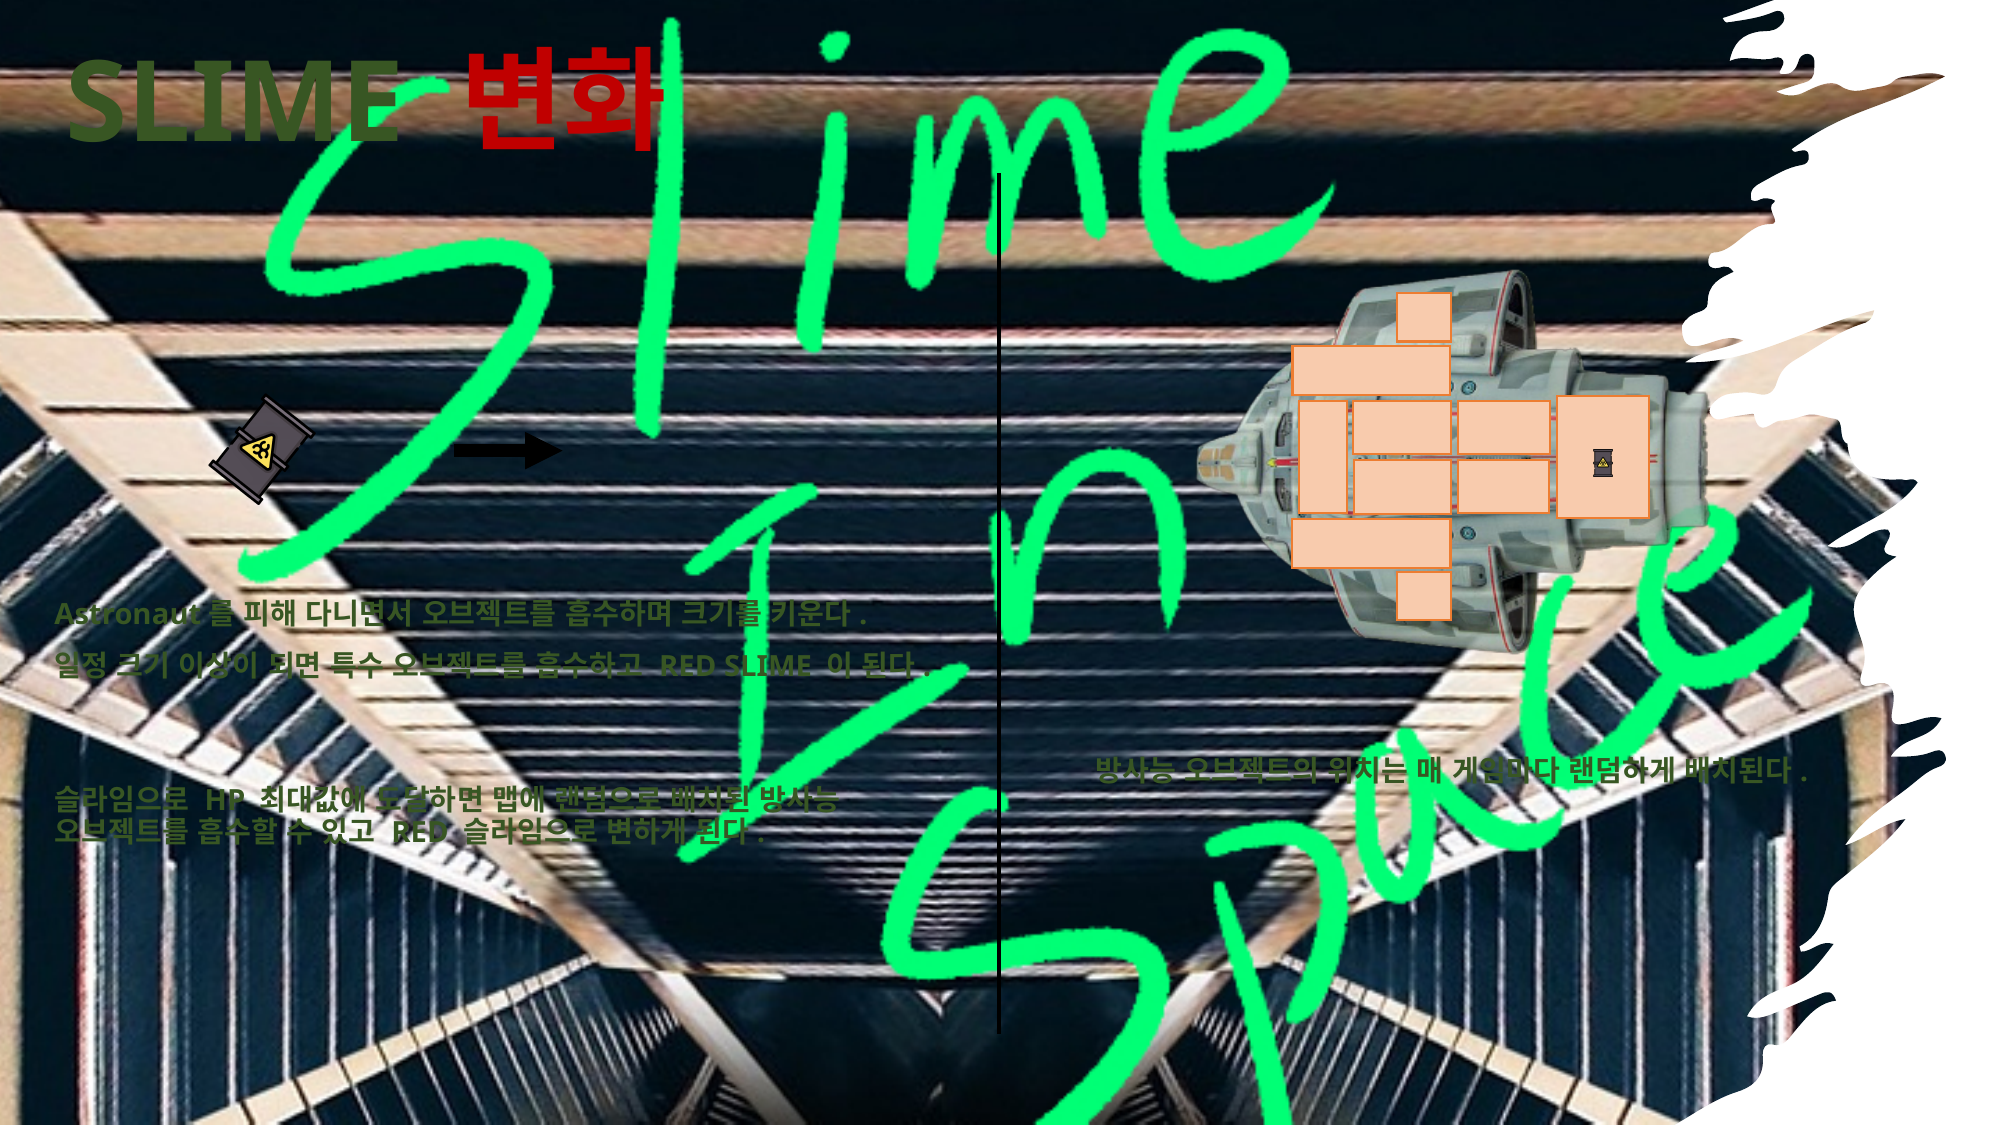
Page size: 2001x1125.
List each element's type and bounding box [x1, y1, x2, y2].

text_box [1180, 265, 1736, 670]
picture [0, 0, 1946, 1125]
